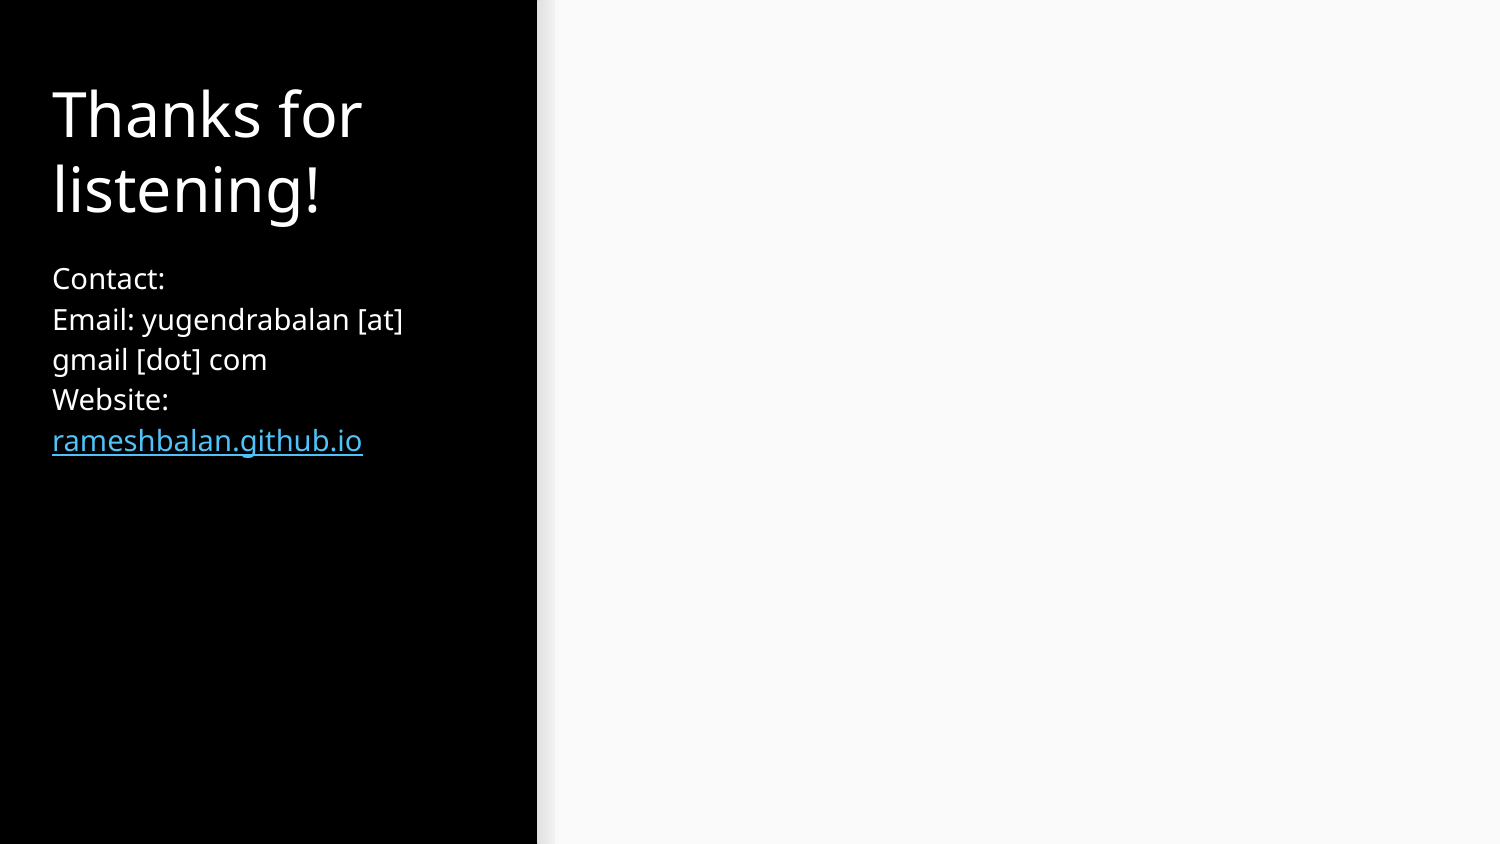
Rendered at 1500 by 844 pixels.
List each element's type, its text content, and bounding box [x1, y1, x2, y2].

list Contact: Email: yugendrabalan [at] gmail [dot] com Website: rameshbalan.github.io [37, 240, 498, 760]
title Thanks for listening! [37, 58, 498, 240]
